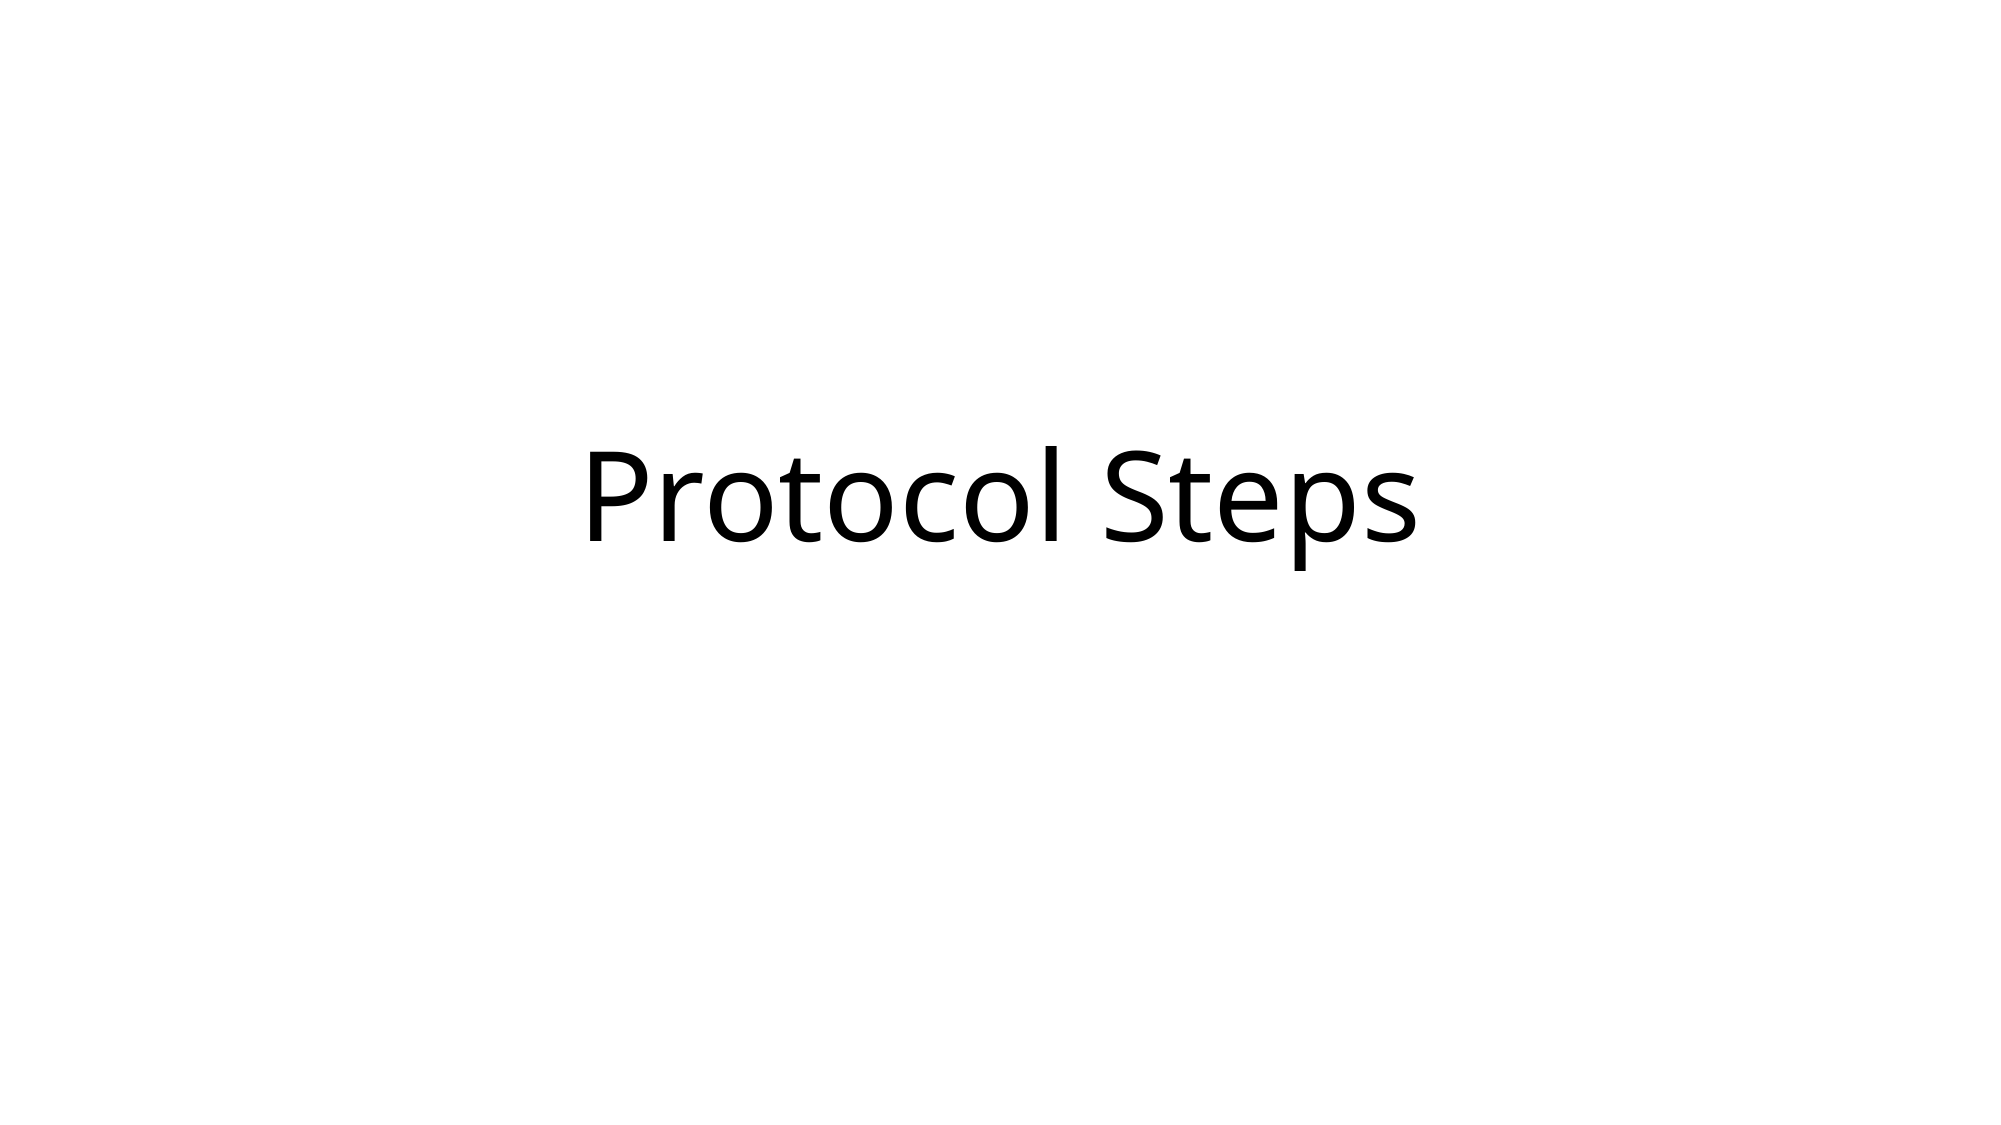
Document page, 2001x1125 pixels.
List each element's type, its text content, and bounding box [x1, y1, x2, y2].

title Protocol Steps [249, 184, 1750, 576]
